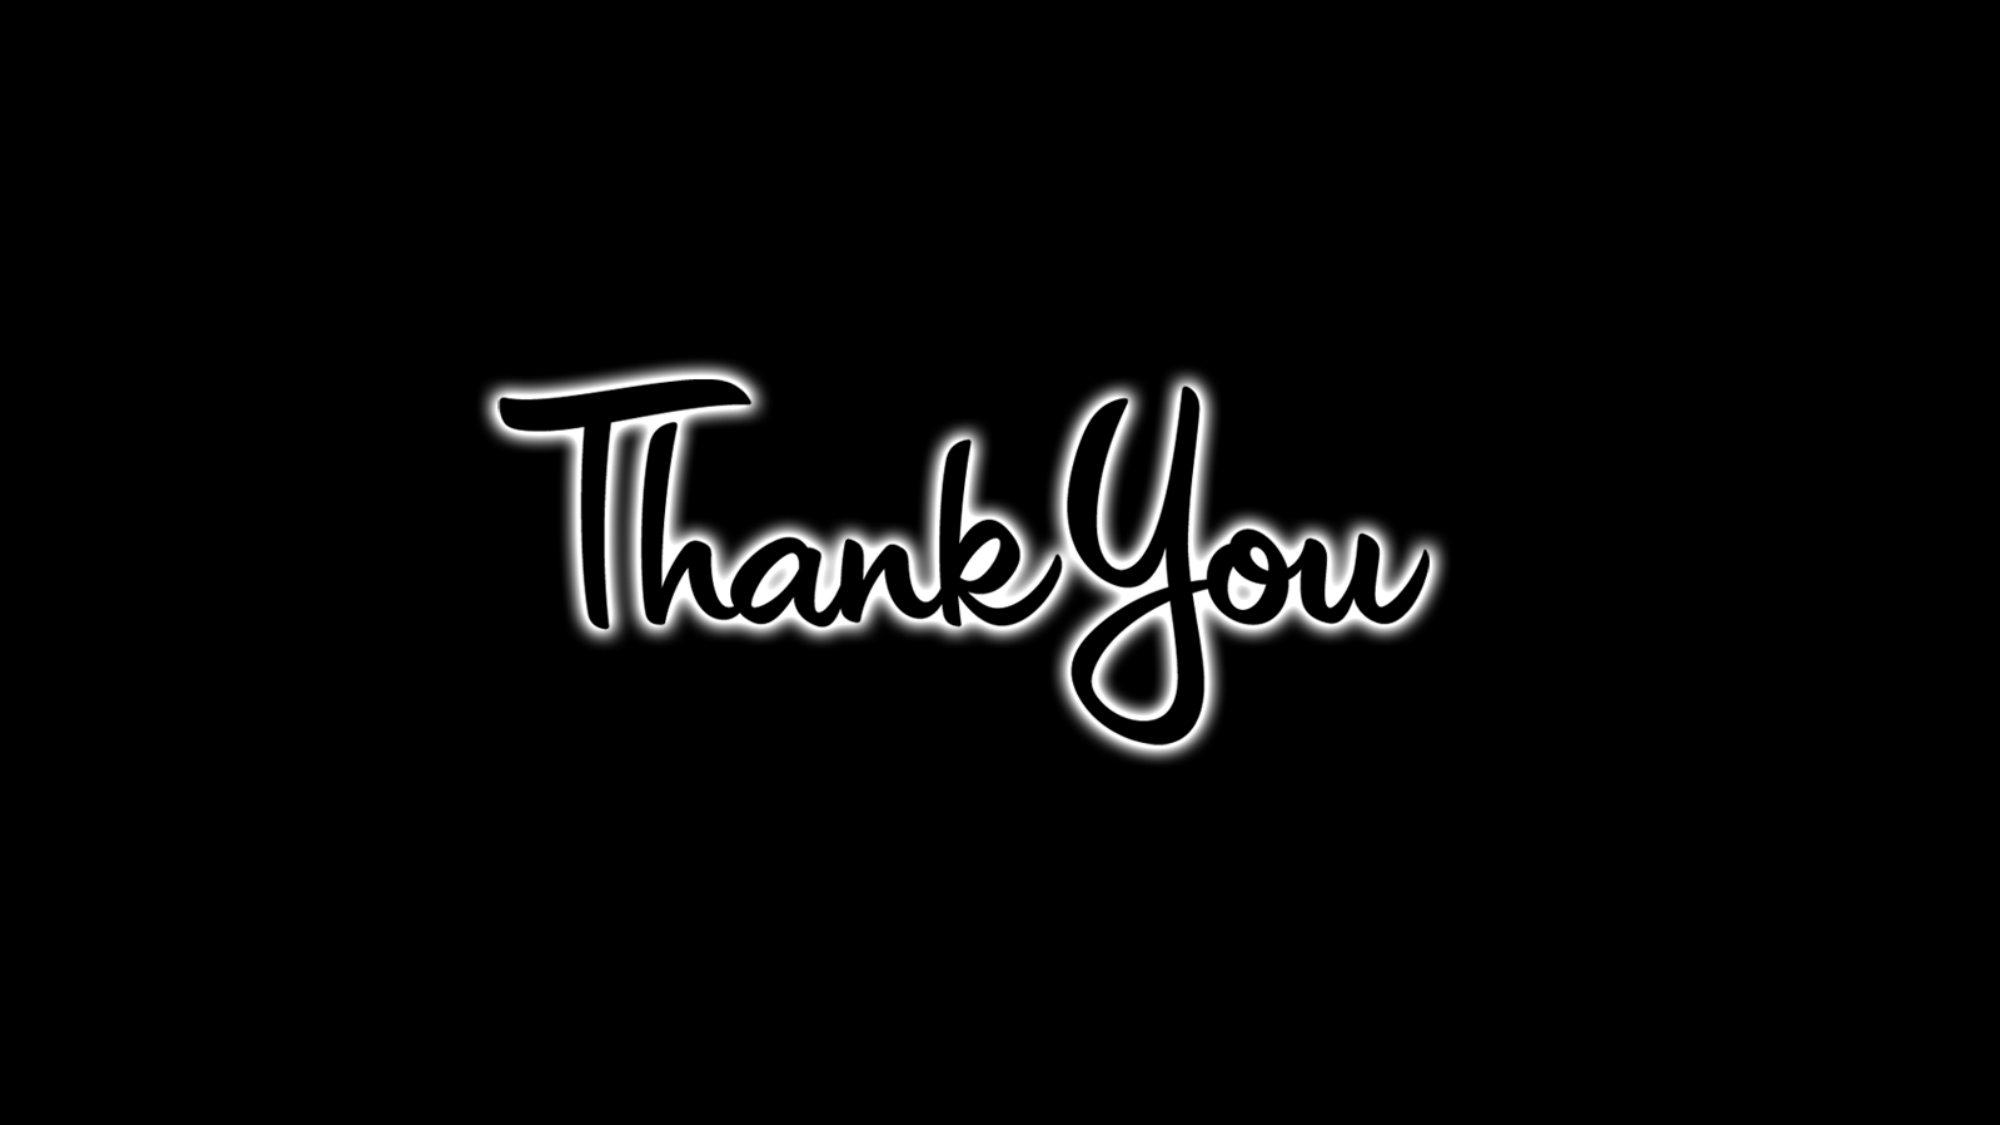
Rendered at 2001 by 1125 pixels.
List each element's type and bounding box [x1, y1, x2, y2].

picture [465, 343, 1466, 782]
